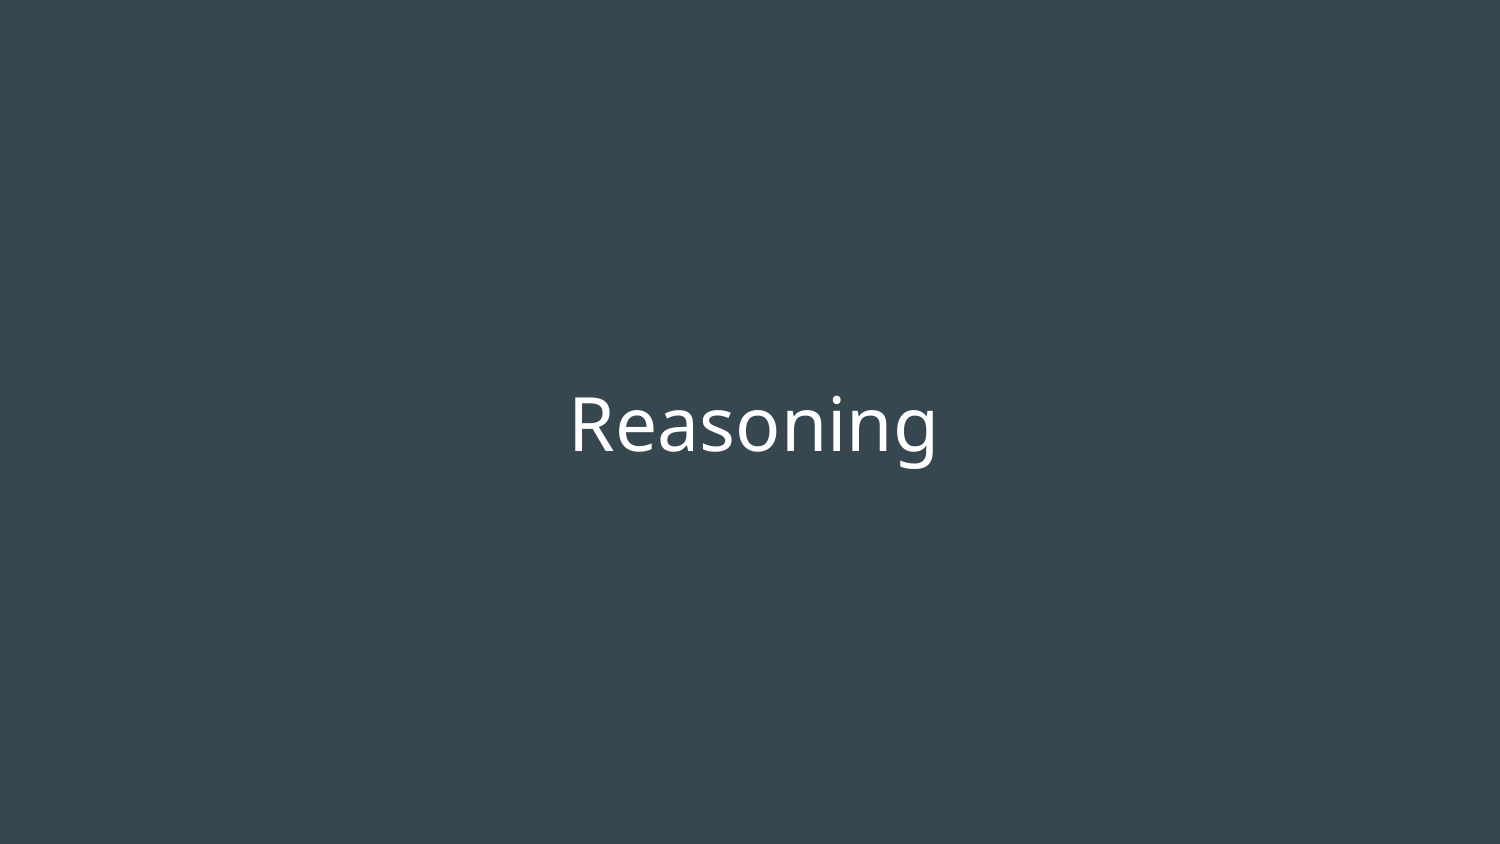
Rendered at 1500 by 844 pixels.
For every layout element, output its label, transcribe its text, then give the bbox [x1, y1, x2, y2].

title Reasoning [110, 351, 1399, 493]
